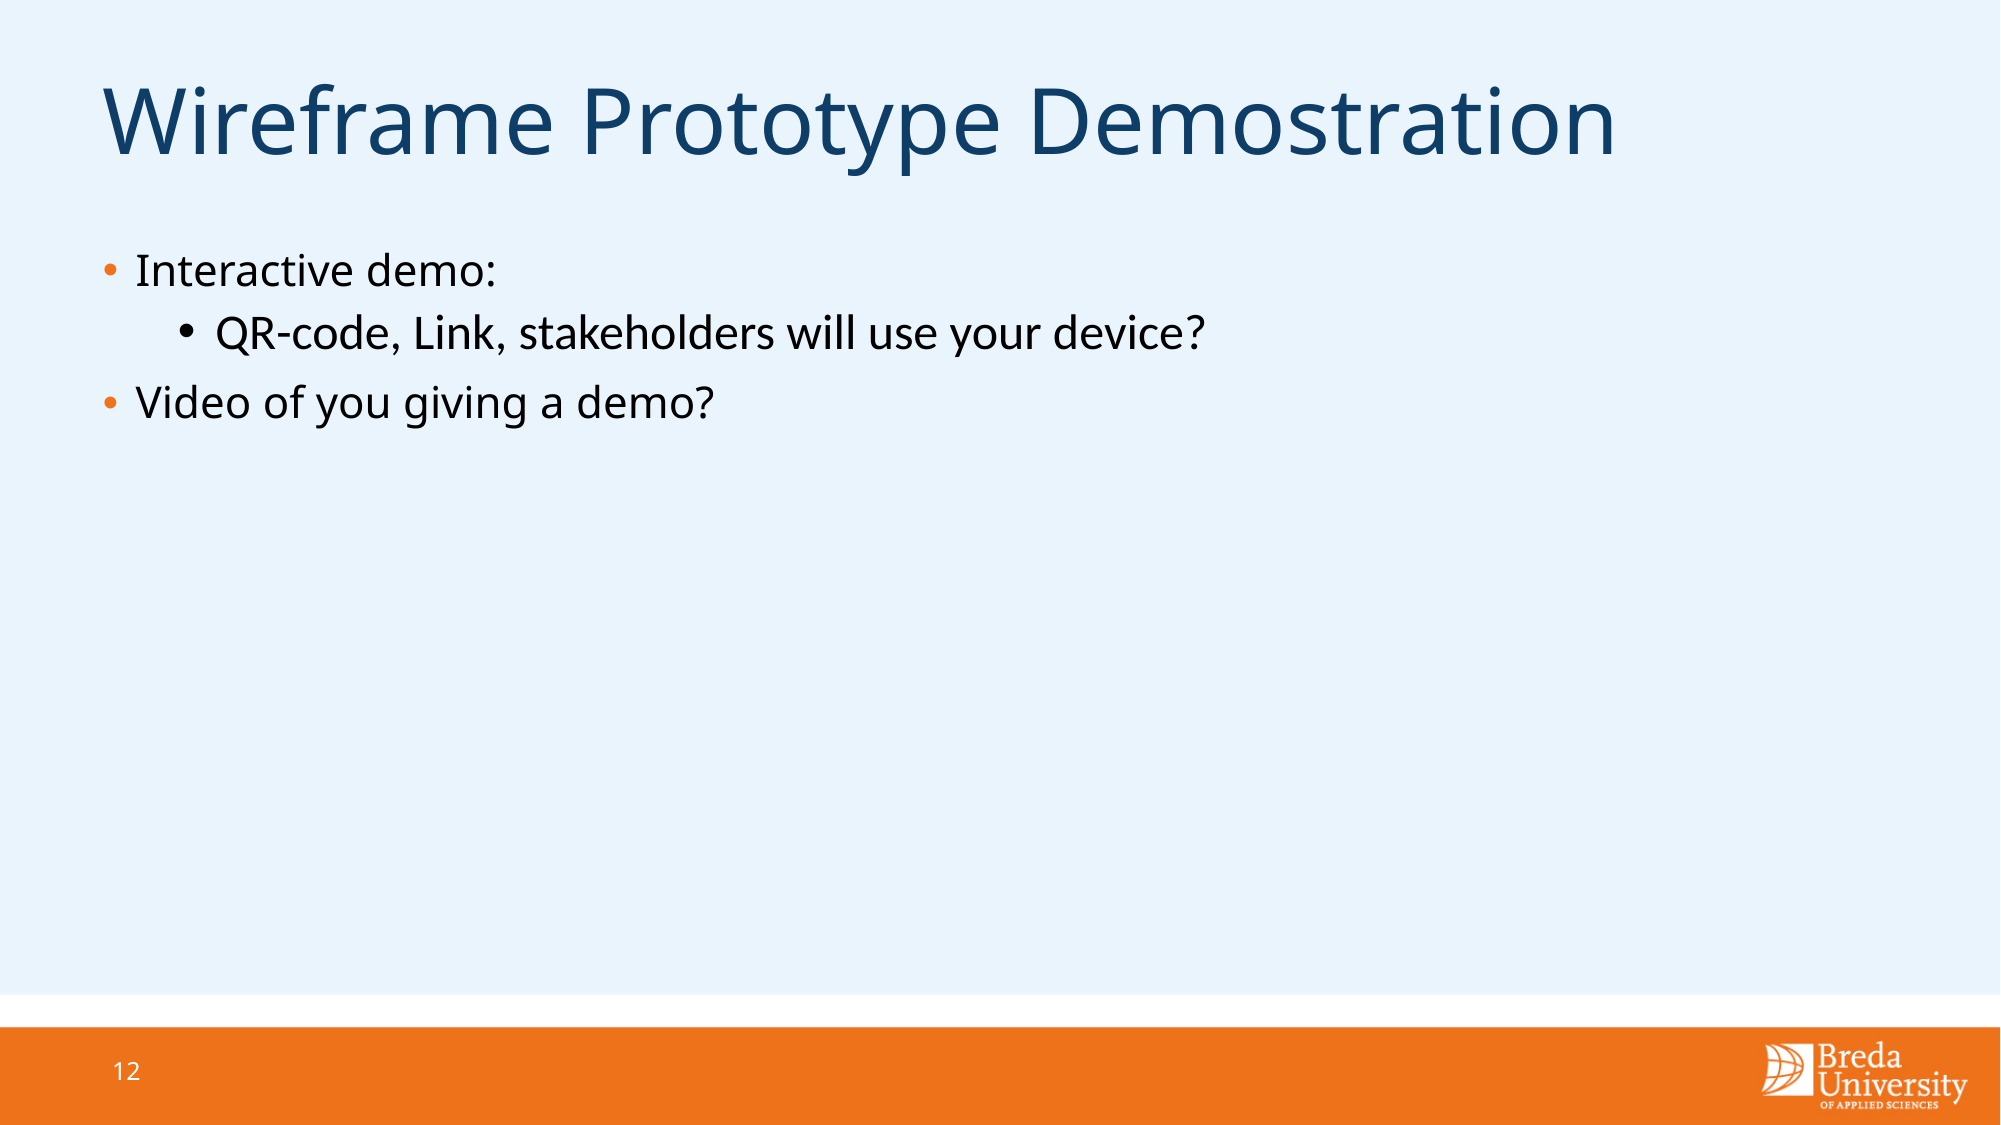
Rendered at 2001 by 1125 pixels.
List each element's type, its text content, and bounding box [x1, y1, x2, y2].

picture [0, 0, 2001, 1125]
list Interactive demo: QR-code, Link, stakeholders will use your device? Video of you giving a demo? [88, 241, 1917, 923]
title Wireframe Prototype Demostration [88, 67, 1917, 210]
slide_number 12 [97, 1042, 198, 1103]
